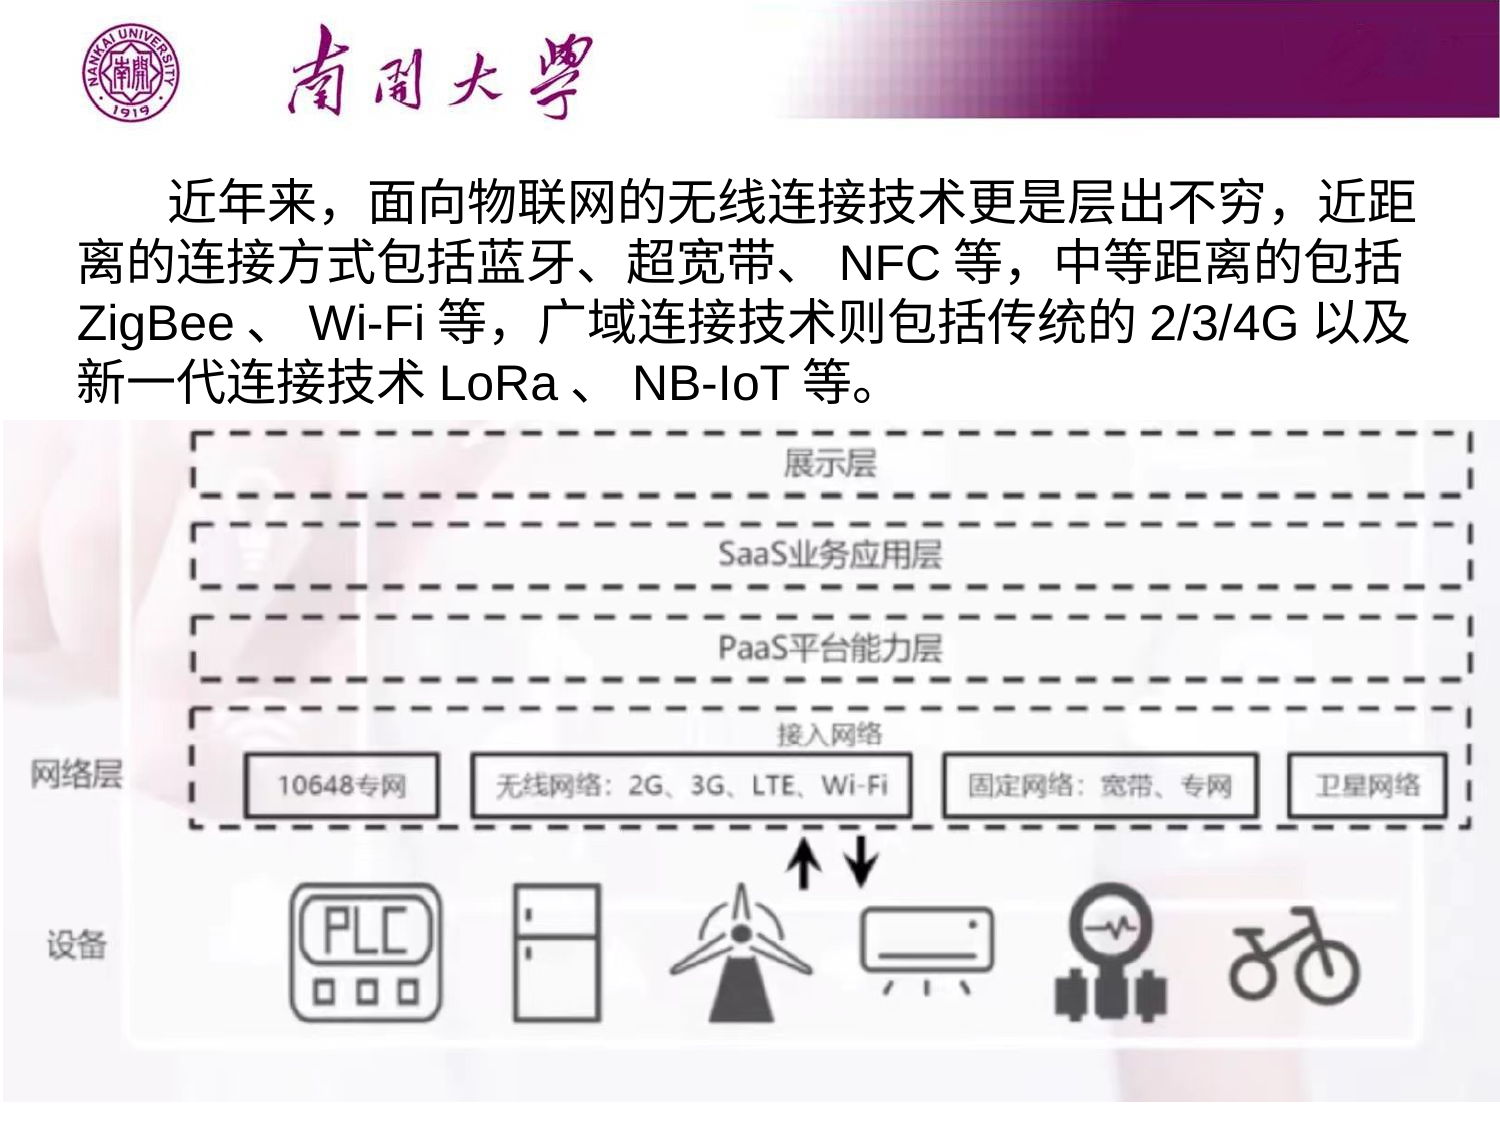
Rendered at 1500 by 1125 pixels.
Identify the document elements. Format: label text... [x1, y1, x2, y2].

picture [0, 0, 1500, 1125]
text_box 近年来，面向物联网的无线连接技术更是层出不穷，近距离的连接方式包括蓝牙、超宽带、NFC等，中等距离的包括ZigBee、Wi-Fi等，广域连接技术则包括传统的2/3/4G以及新一代连接技术LoRa、NB-IoT等。 [62, 163, 1445, 418]
